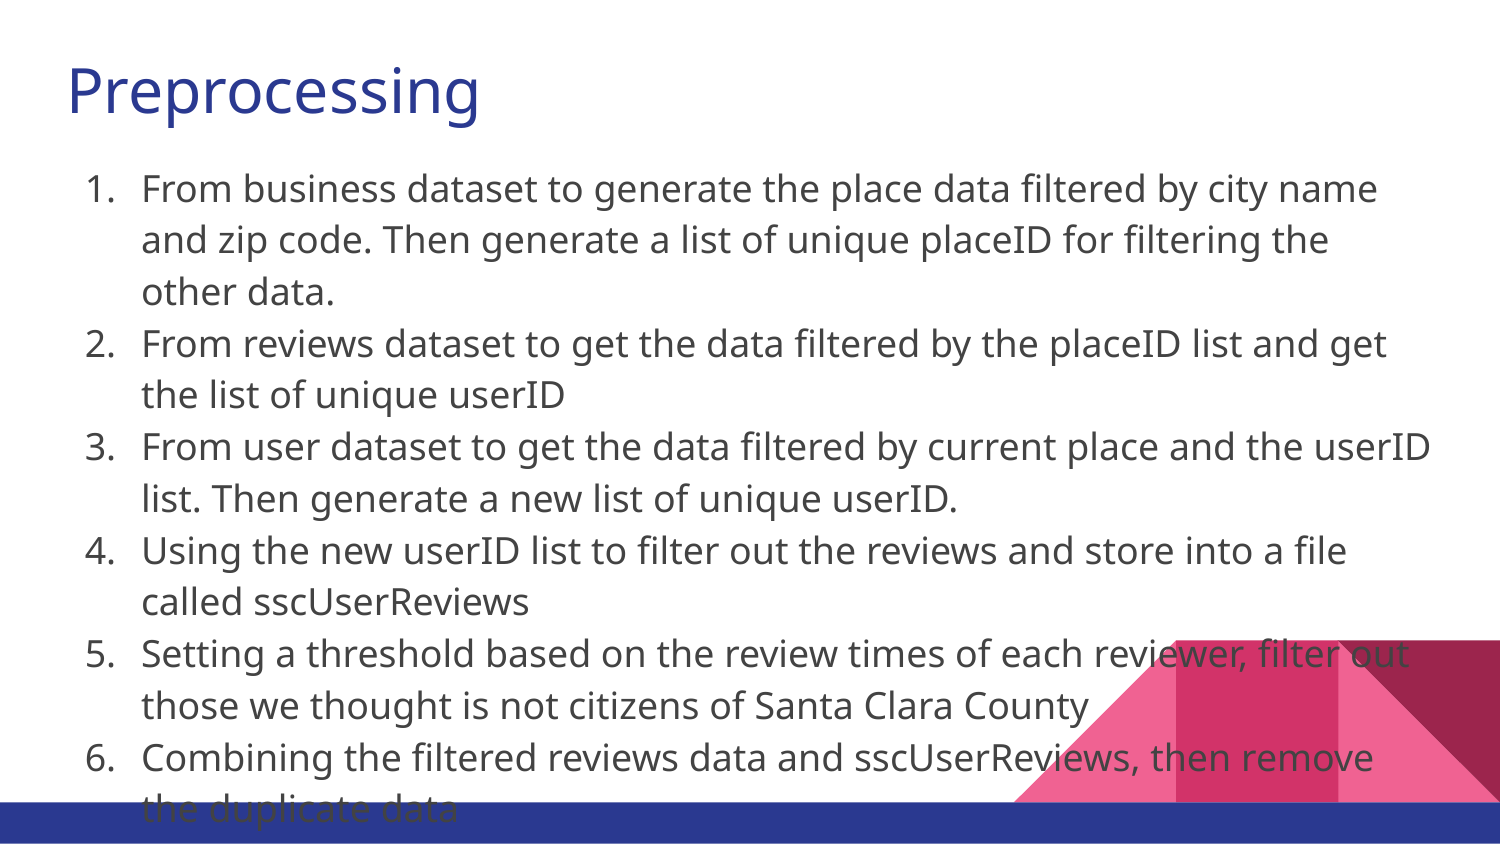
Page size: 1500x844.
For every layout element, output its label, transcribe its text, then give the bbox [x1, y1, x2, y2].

list From business dataset to generate the place data filtered by city name and zip code. Then generate a list of unique placeID for filtering the other data. From reviews dataset to get the data filtered by the placeID list and get the list of unique userID From user dataset to get the data filtered by current place and the userID list. Then generate a new list of unique userID. Using the new userID list to filter out the reviews and store into a file called sscUserReviews Setting a threshold based on the review times of each reviewer, filter out those we thought is not citizens of Santa Clara County Combining the filtered reviews data and sscUserReviews, then remove the duplicate data [51, 142, 1449, 794]
title Preprocessing [51, 36, 1449, 142]
